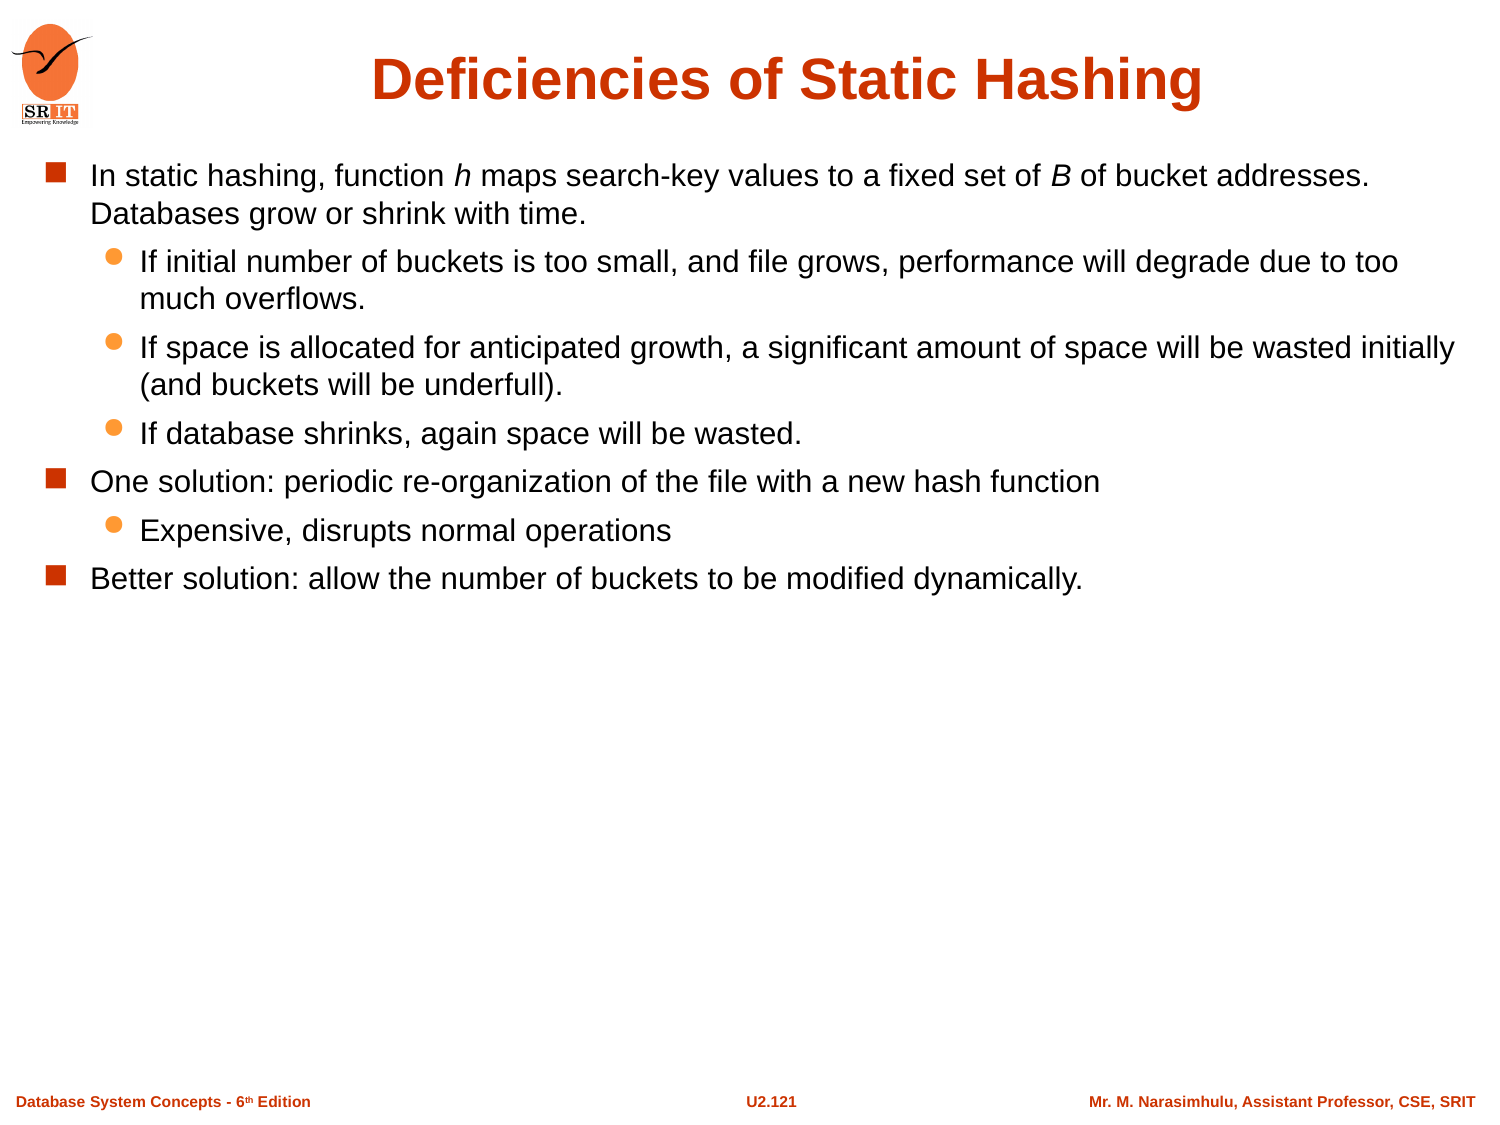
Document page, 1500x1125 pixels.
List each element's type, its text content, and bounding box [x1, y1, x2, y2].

list In static hashing, function h maps search-key values to a fixed set of B of bucket addresses. Databases grow or shrink with time. If initial number of buckets is too small, and file grows, performance will degrade due to too much overflows. If space is allocated for anticipated growth, a significant amount of space will be wasted initially (and buckets will be underfull). If database shrinks, again space will be wasted. One solution: periodic re-organization of the file with a new hash function Expensive, disrupts normal operations Better solution: allow the number of buckets to be modified dynamically. [33, 148, 1485, 889]
title Deficiencies of Static Hashing [125, 18, 1452, 120]
picture [11, 19, 93, 128]
